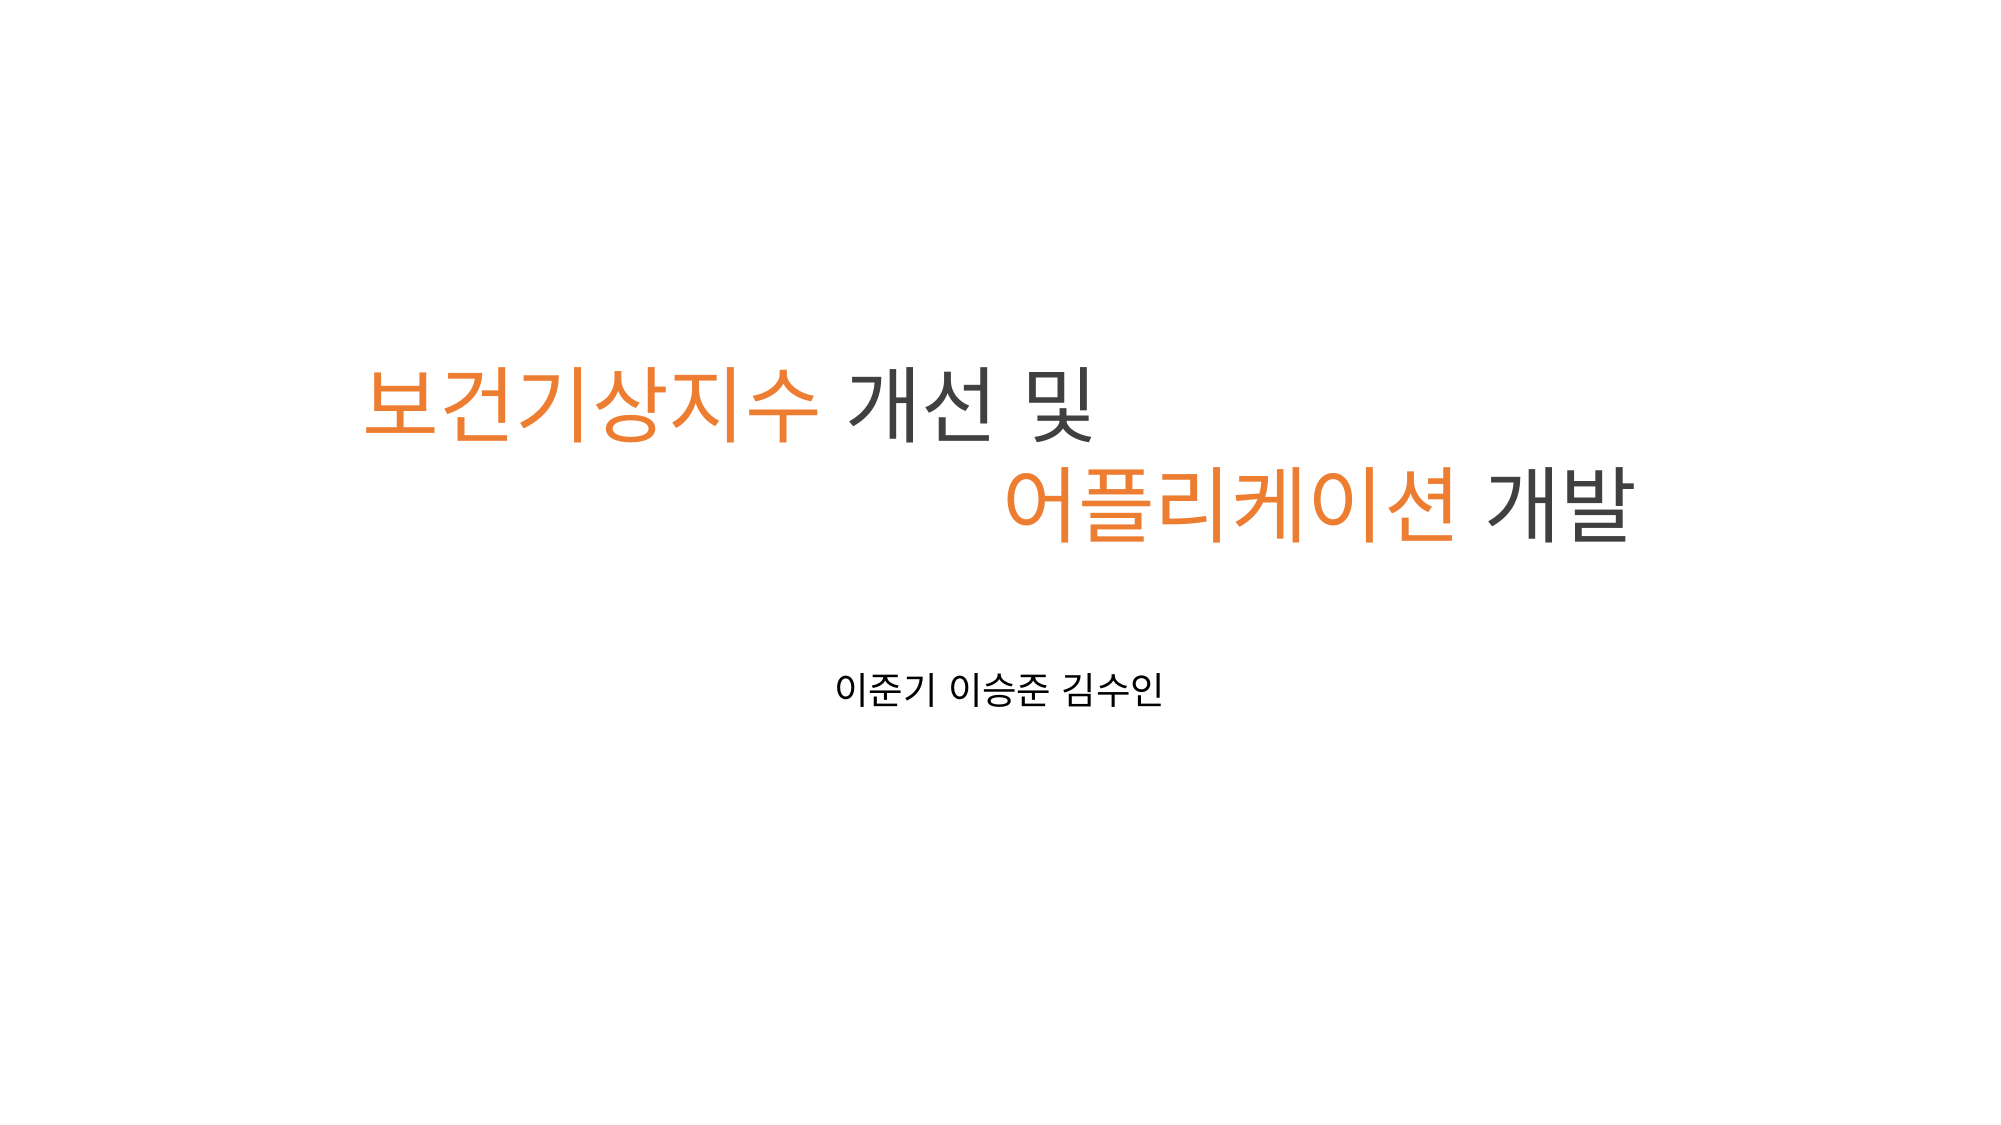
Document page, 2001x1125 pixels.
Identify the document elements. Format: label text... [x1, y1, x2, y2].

text_box 이준기 이승준 김수인 [819, 659, 1181, 720]
text_box 보건기상지수 개선 및 어플리케이션 개발 [348, 345, 1652, 561]
